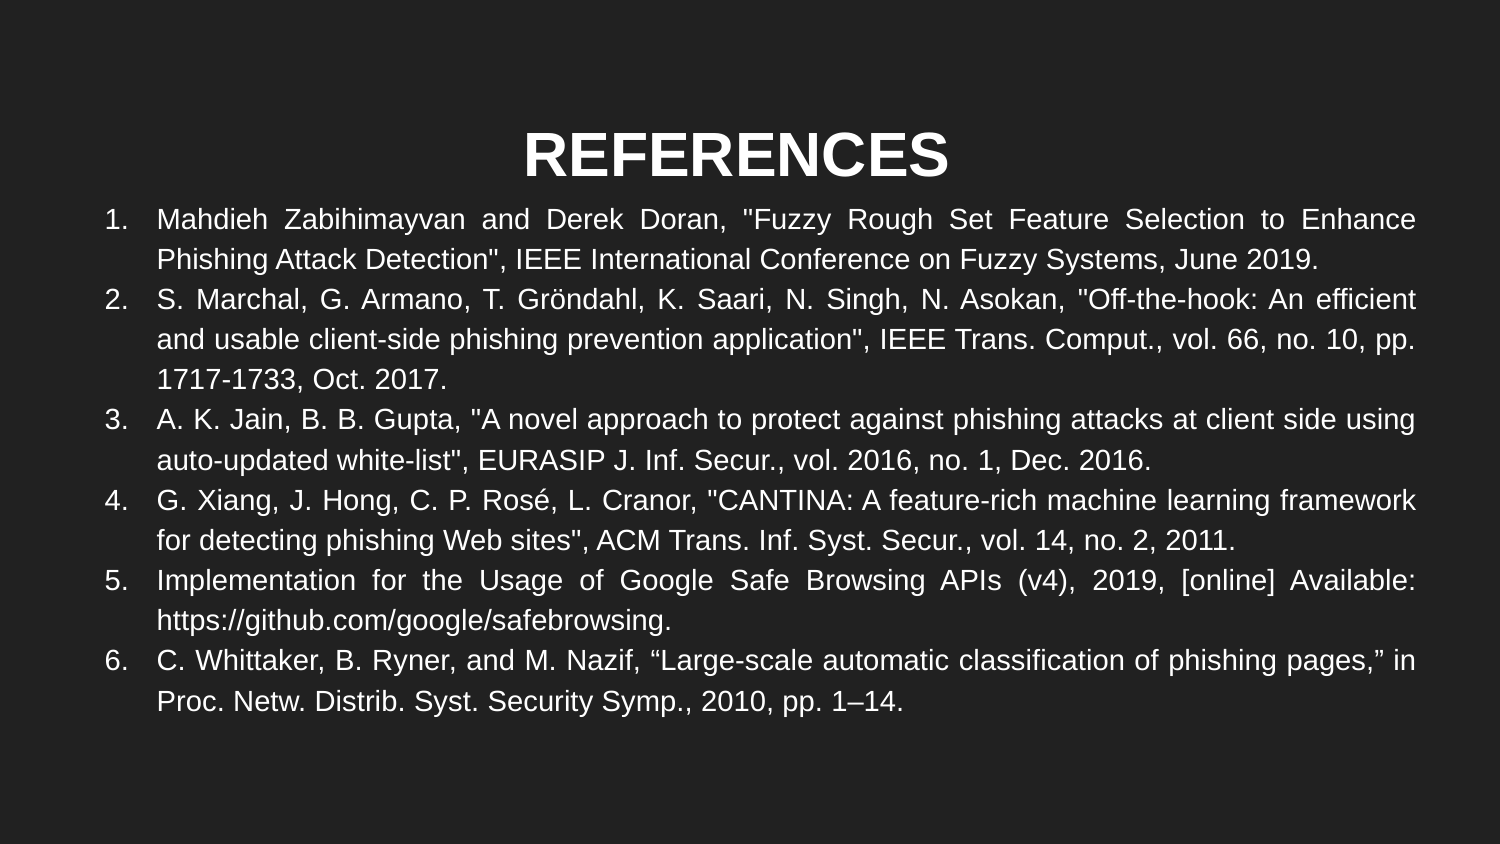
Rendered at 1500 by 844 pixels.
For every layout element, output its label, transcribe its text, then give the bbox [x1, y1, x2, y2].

subtitle Mahdieh Zabihimayvan and Derek Doran, "Fuzzy Rough Set Feature Selection to Enhance Phishing Attack Detection", IEEE International Conference on Fuzzy Systems, June 2019. S. Marchal, G. Armano, T. Gröndahl, K. Saari, N. Singh, N. Asokan, "Off-the-hook: An efficient and usable client-side phishing prevention application", IEEE Trans. Comput., vol. 66, no. 10, pp. 1717-1733, Oct. 2017. A. K. Jain, B. B. Gupta, "A novel approach to protect against phishing attacks at client side using auto-updated white-list", EURASIP J. Inf. Secur., vol. 2016, no. 1, Dec. 2016. G. Xiang, J. Hong, C. P. Rosé, L. Cranor, "CANTINA: A feature-rich machine learning framework for detecting phishing Web sites", ACM Trans. Inf. Syst. Secur., vol. 14, no. 2, 2011. Implementation for the Usage of Google Safe Browsing APIs (v4), 2019, [online] Available: https://github.com/google/safebrowsing. C. Whittaker, B. Ryner, and M. Nazif, “Large-scale automatic classification of phishing pages,” in Proc. Netw. Distrib. Syst. Security Symp., 2010, pp. 1–14. [66, 196, 1434, 716]
title REFERENCES [336, 62, 1138, 196]
